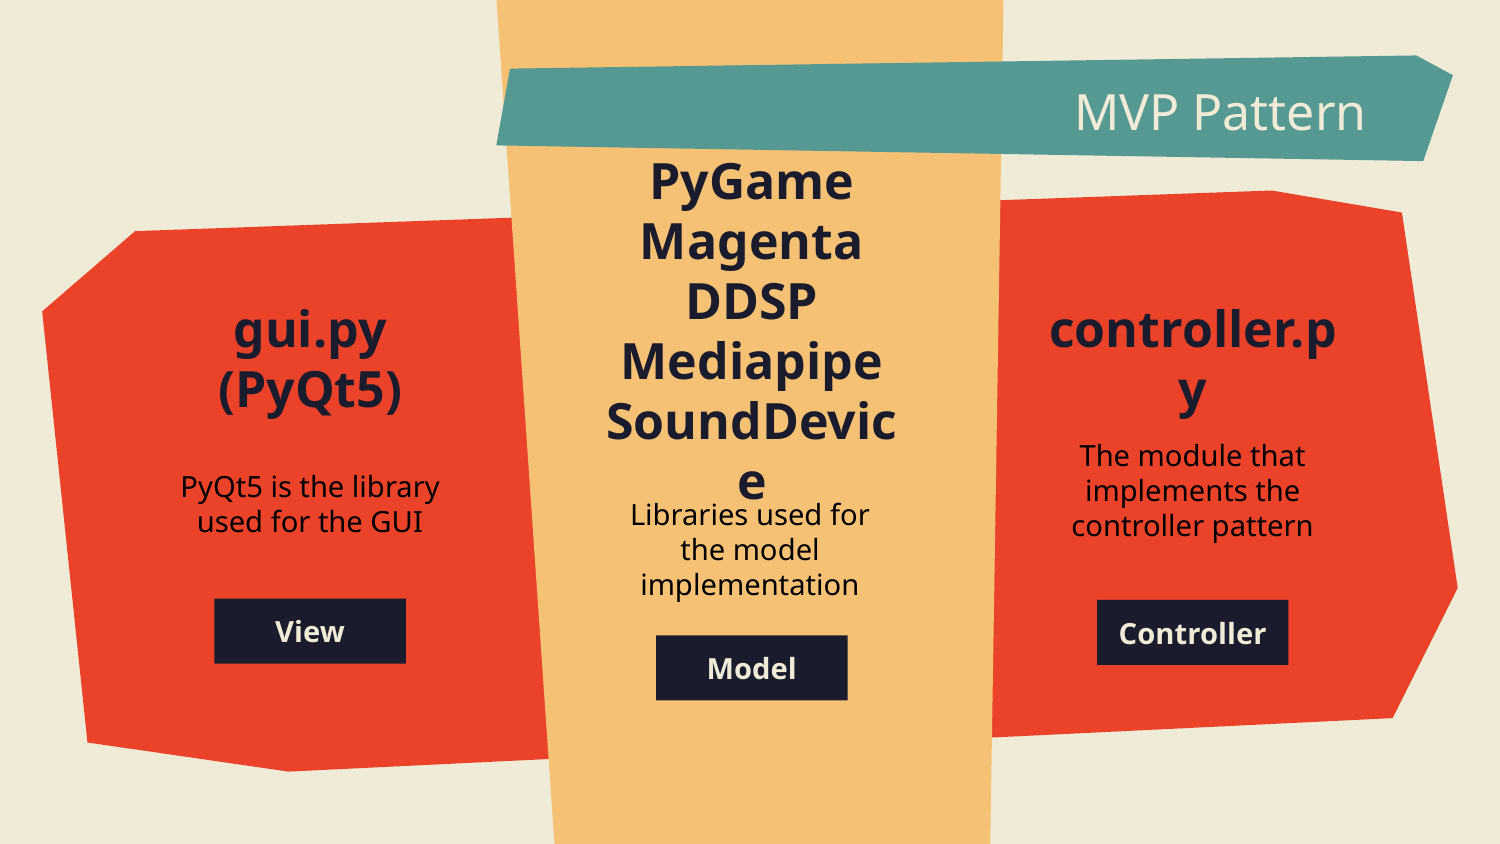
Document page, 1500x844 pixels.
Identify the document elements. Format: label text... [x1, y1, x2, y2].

text_box gui.py (PyQt5) [214, 334, 406, 381]
text_box PyQt5 is the library used for the GUI [152, 453, 468, 542]
text_box View [214, 598, 406, 664]
text_box controller.py [1043, 334, 1342, 381]
text_box [992, 190, 1458, 738]
title MVP Pattern [121, 65, 1382, 161]
text_box [759, 55, 1453, 162]
text_box The module that implements the controller pattern [1035, 421, 1351, 510]
text_box [42, 217, 548, 772]
text_box Libraries used for the model implementation [592, 481, 908, 570]
text_box Controller [1097, 599, 1289, 665]
text_box [507, 161, 1001, 844]
text_box PyGame Magenta DDSP Mediapipe SoundDevice [594, 336, 910, 383]
text_box Model [656, 635, 848, 701]
text_box [496, 0, 1004, 65]
